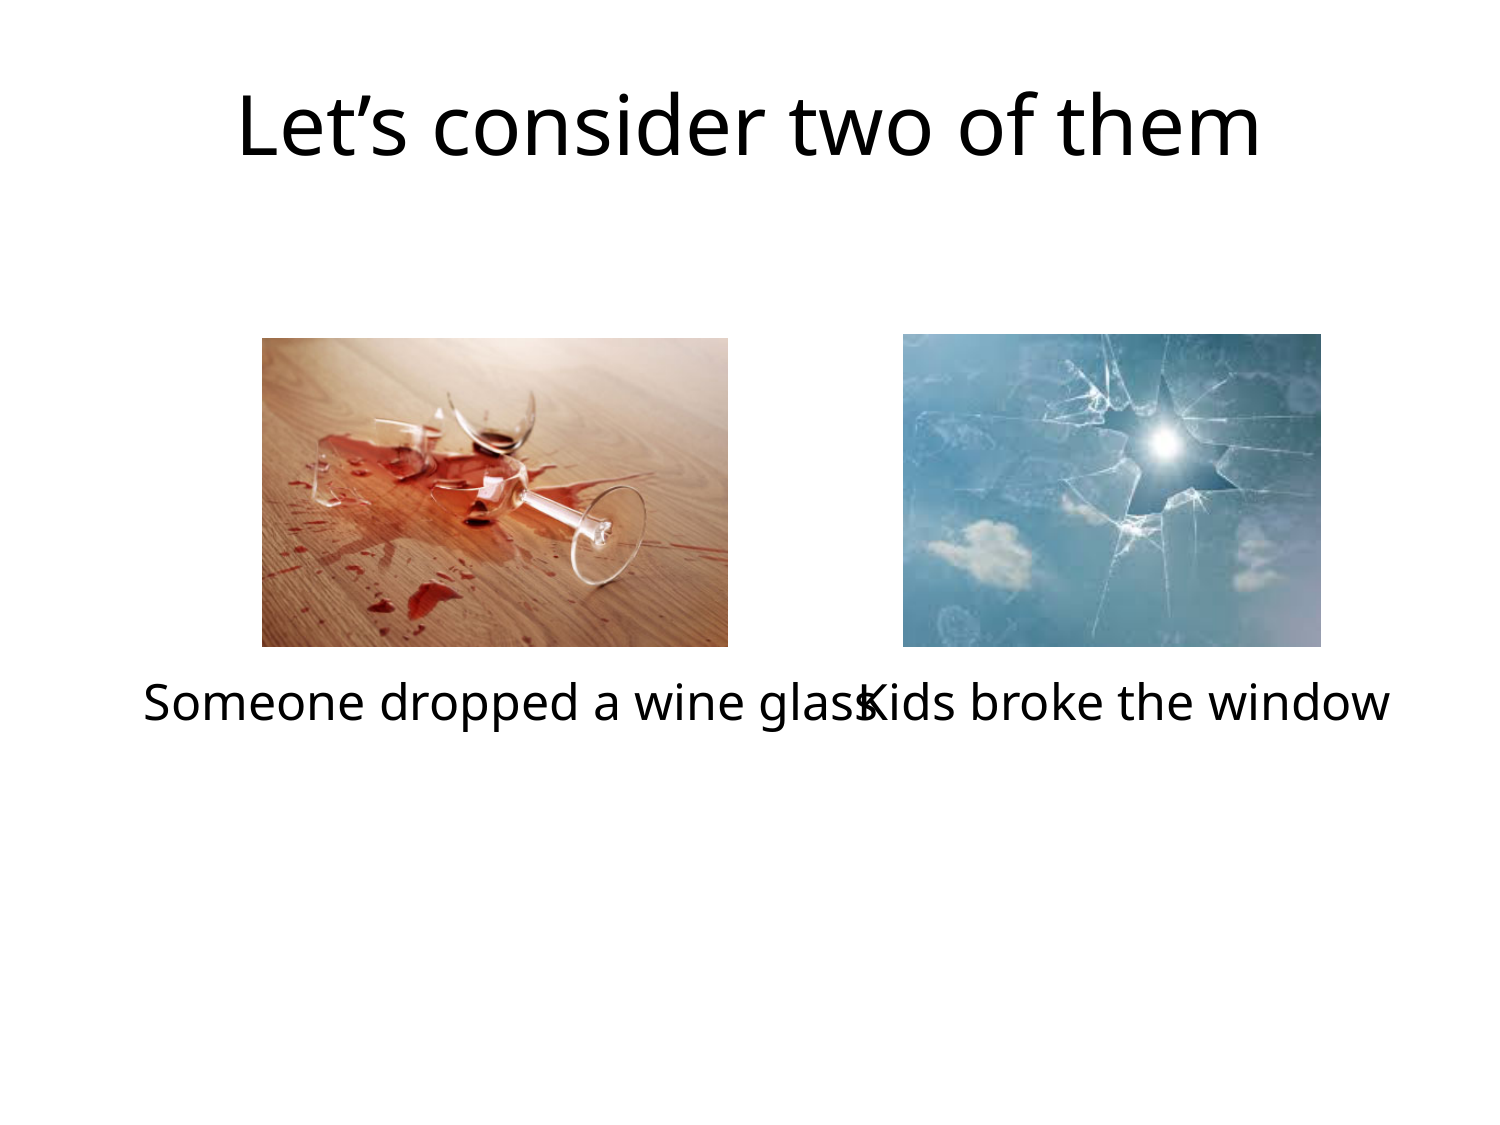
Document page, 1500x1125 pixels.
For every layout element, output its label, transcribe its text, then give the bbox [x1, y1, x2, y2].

text_box Someone dropped a wine glass [129, 662, 843, 738]
picture [262, 338, 728, 647]
title Let’s consider two of them [103, 59, 1397, 198]
text_box Kids broke the window [843, 662, 1406, 738]
picture [902, 334, 1321, 647]
